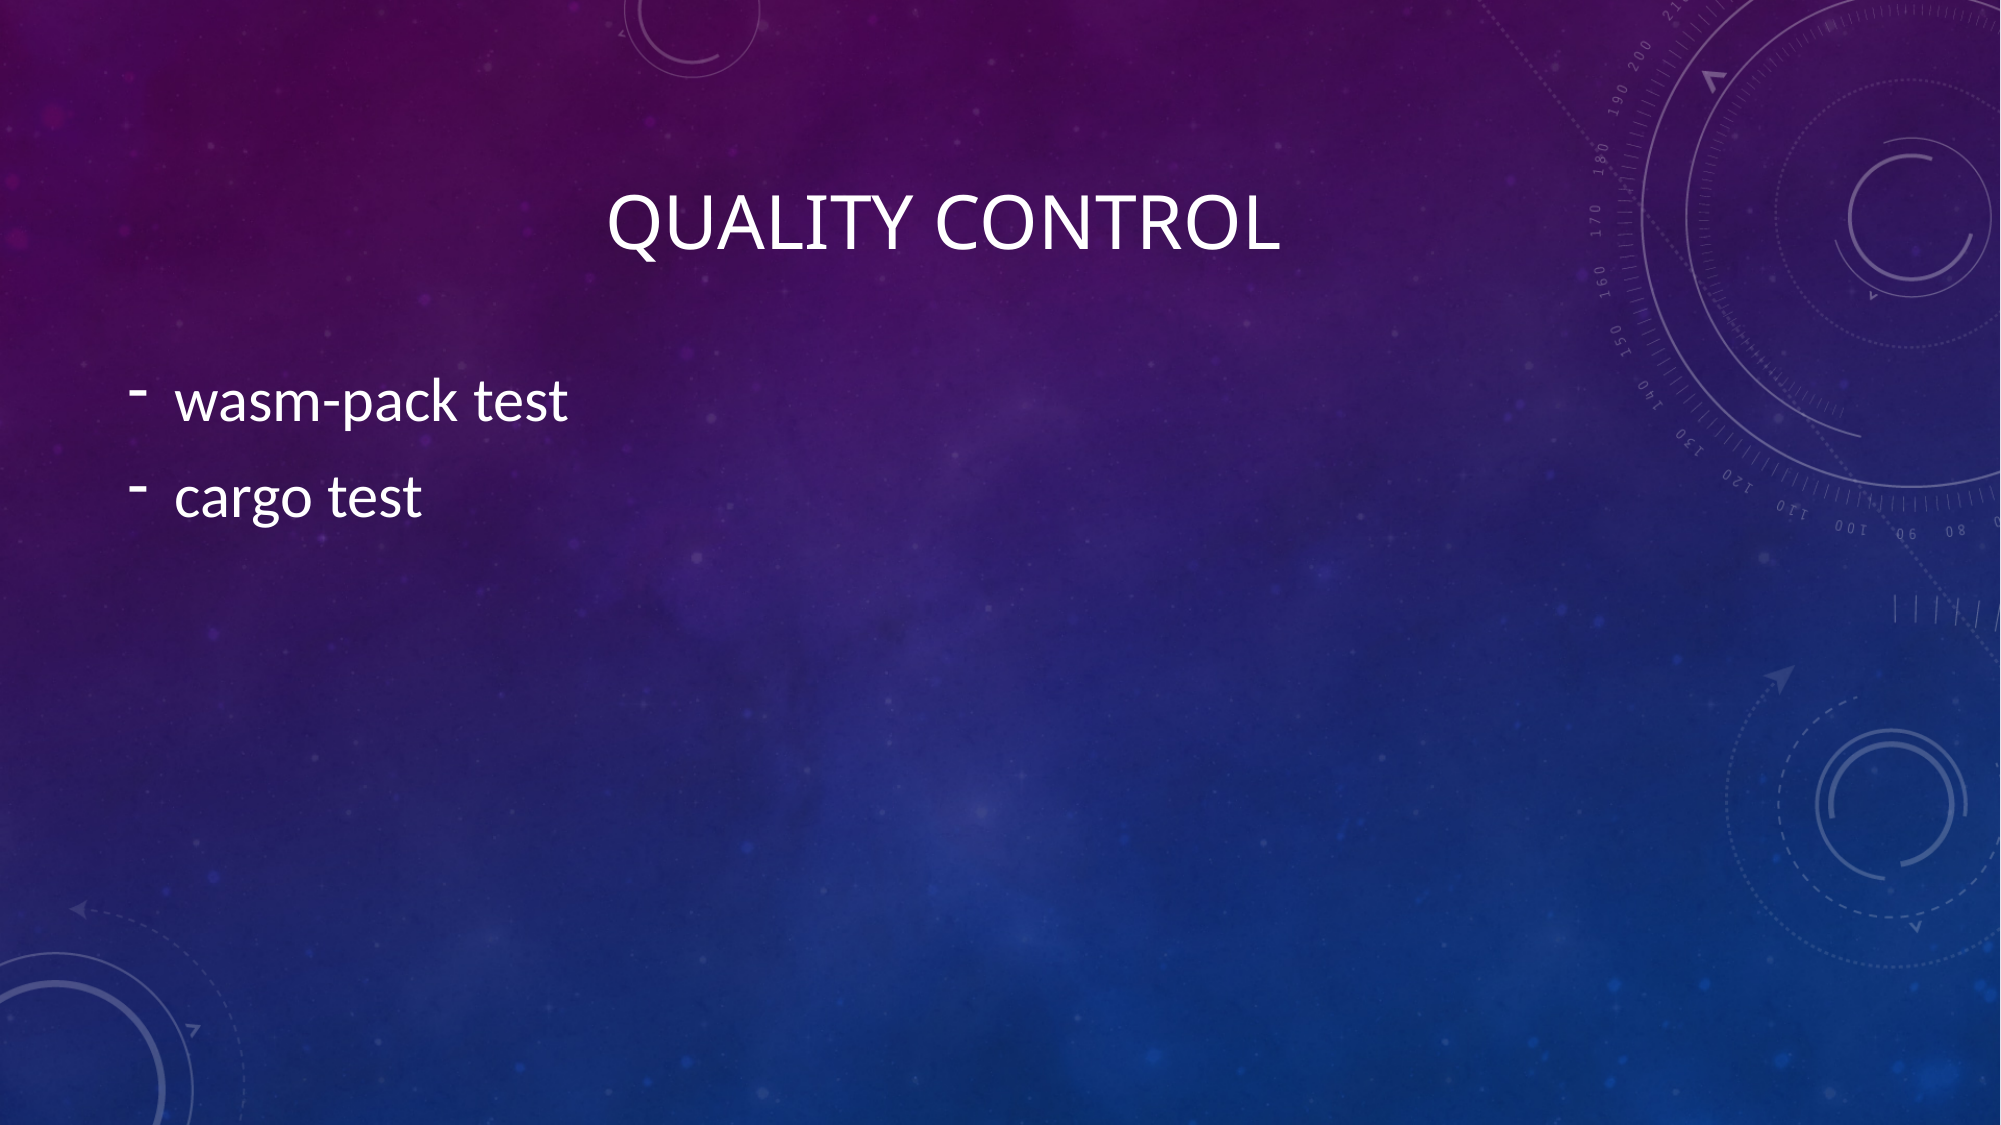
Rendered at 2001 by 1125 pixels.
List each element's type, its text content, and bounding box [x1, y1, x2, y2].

title Quality control [112, 99, 1775, 339]
list wasm-pack test cargo test [112, 351, 1775, 950]
picture [0, 0, 2001, 1125]
